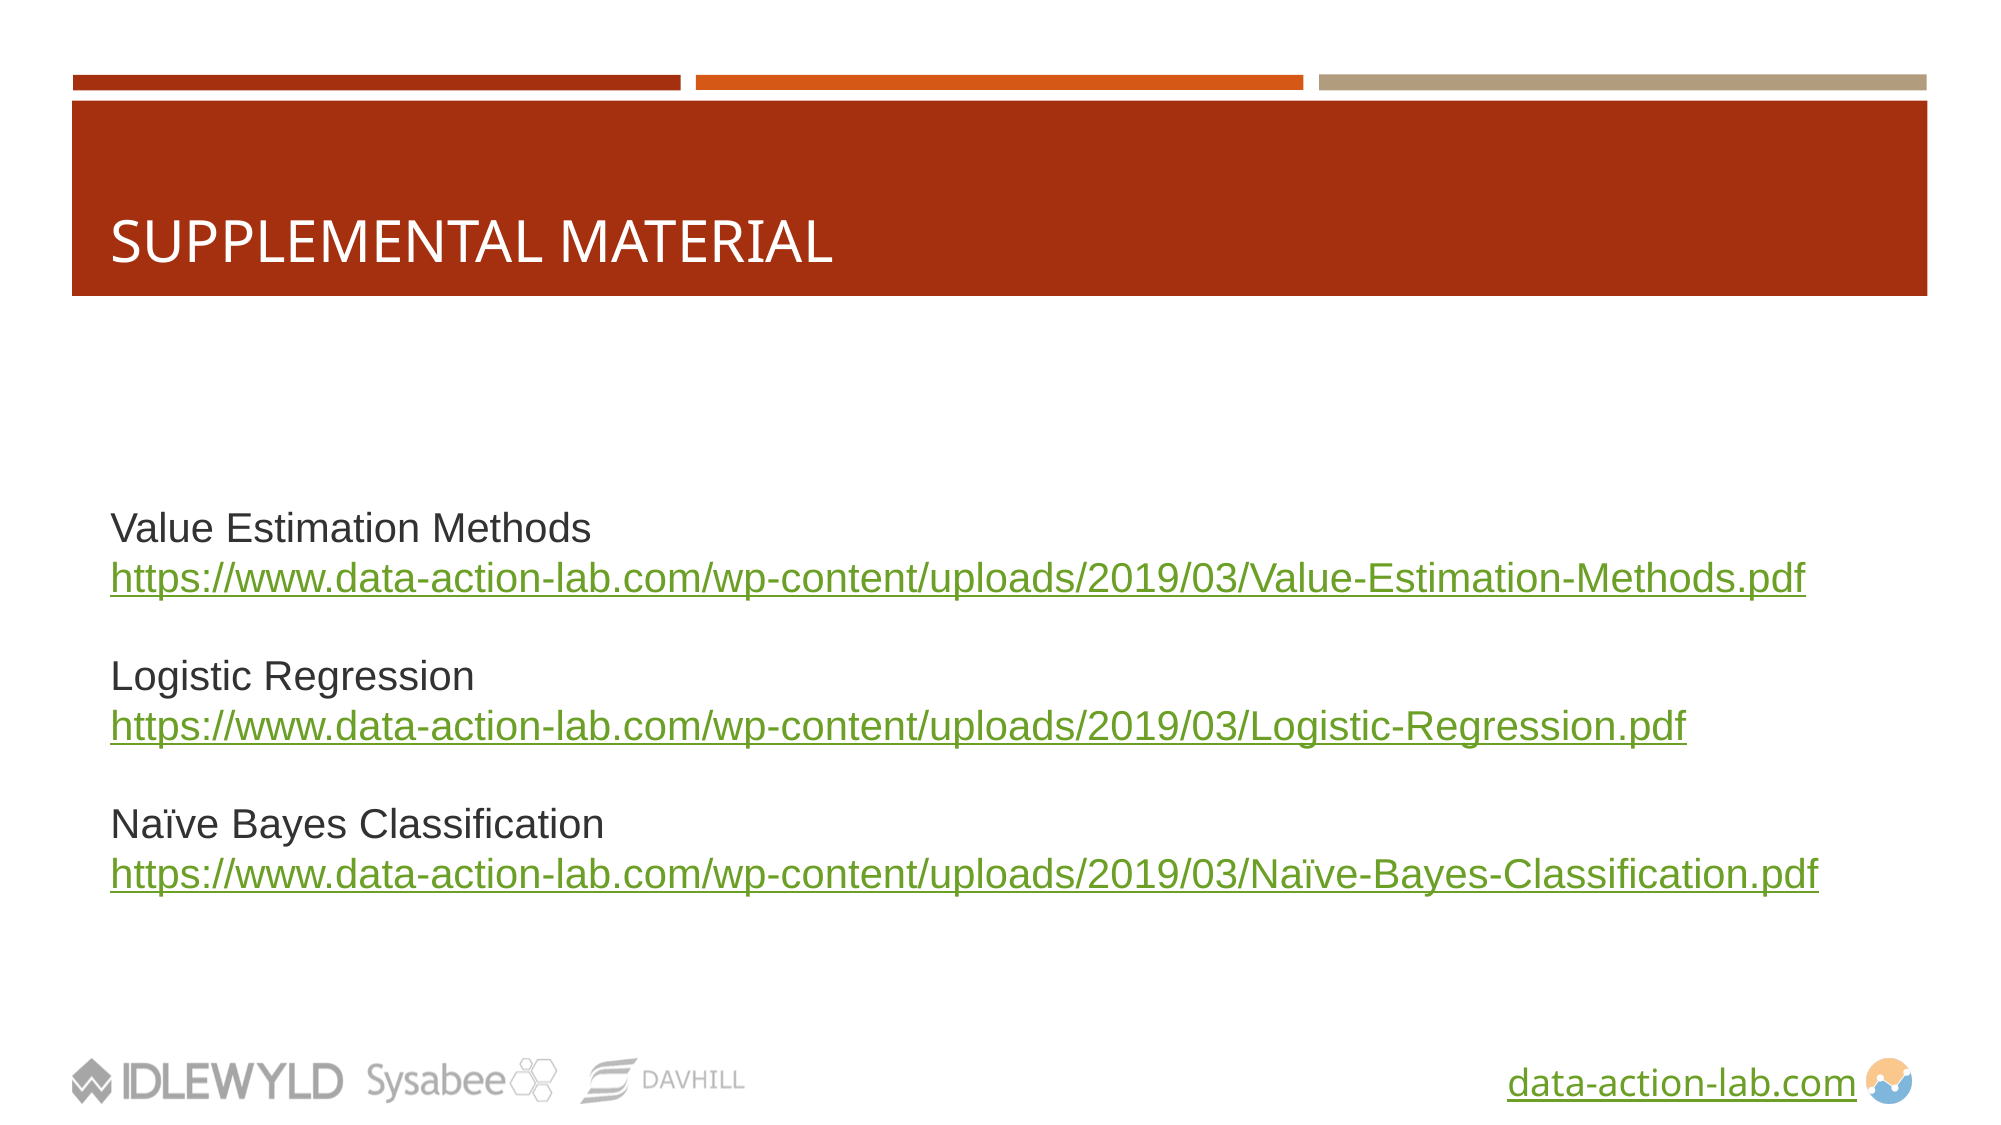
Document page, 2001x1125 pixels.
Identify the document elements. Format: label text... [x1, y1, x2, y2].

title SUPPLEMENTAL MATERIAL [95, 115, 1905, 282]
list Value Estimation Methods https://www.data-action-lab.com/wp-content/uploads/2019/03/Value-Estimation-Methods.pdf Logistic Regression https://www.data-action-lab.com/wp-content/uploads/2019/03/Logistic-Regression.pdf Naïve Bayes Classification https://www.data-action-lab.com/wp-content/uploads/2019/03/Naïve-Bayes-Classification.pdf [95, 357, 1905, 1037]
picture [72, 1058, 745, 1104]
